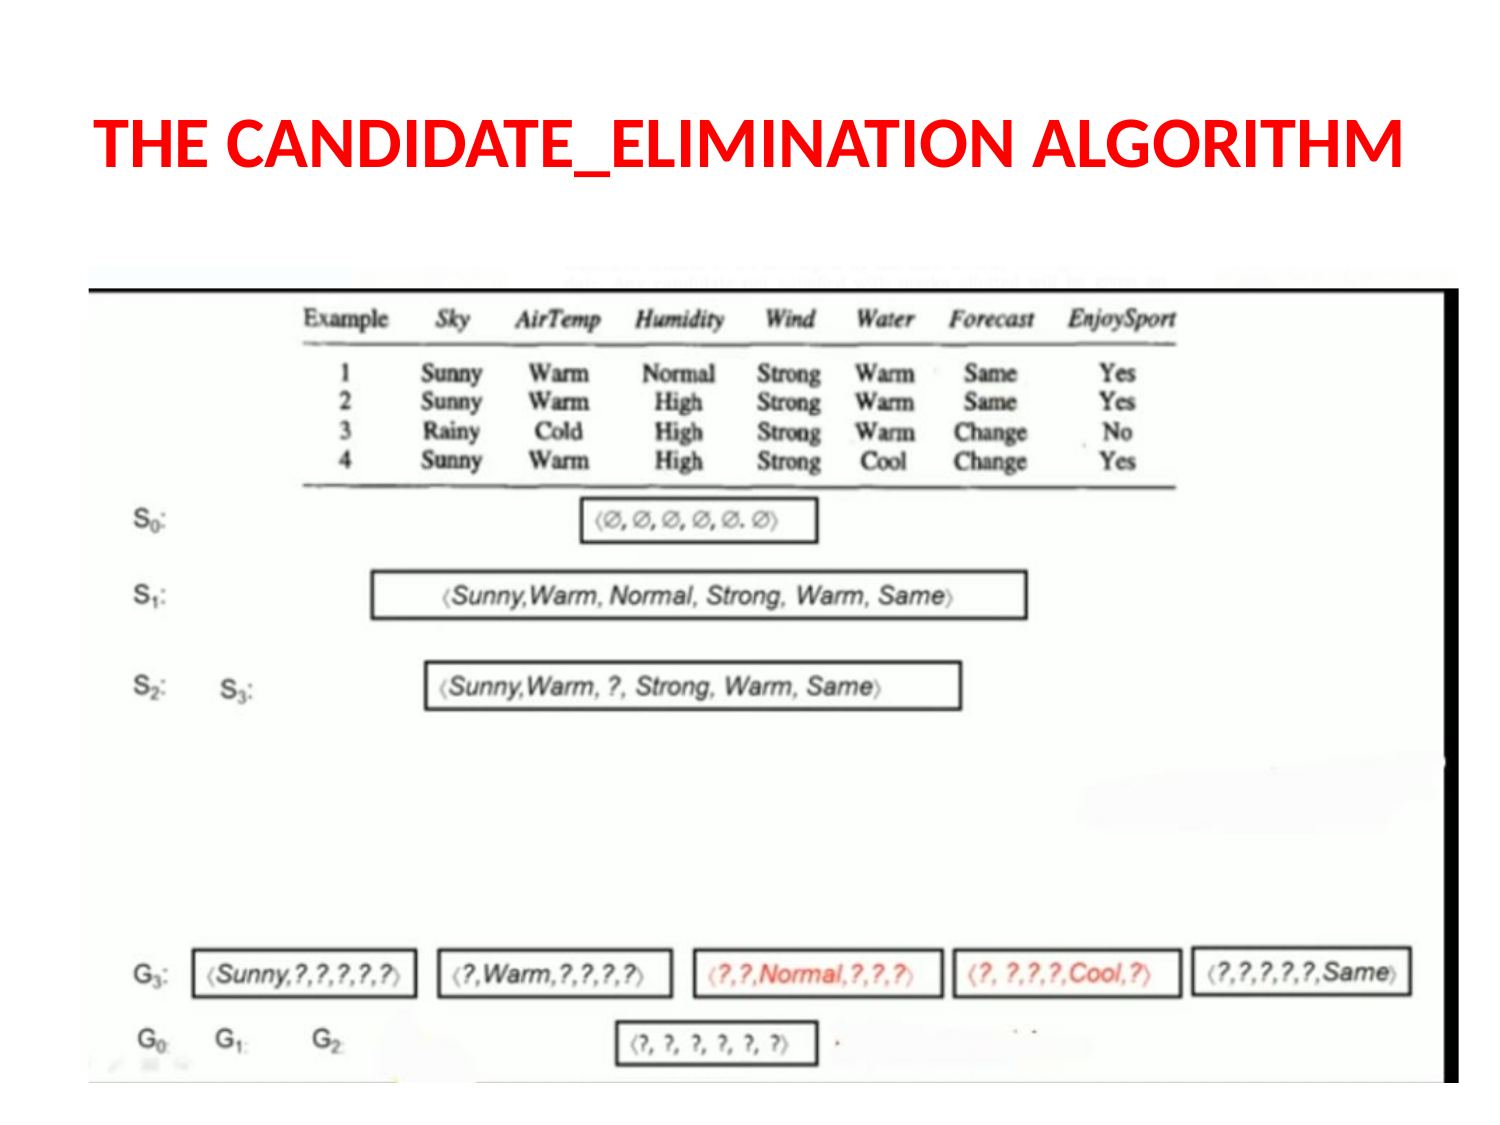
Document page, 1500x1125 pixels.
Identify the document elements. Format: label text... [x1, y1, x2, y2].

title THE CANDIDATE_ELIMINATION ALGORITHM [75, 45, 1425, 233]
picture [88, 255, 1459, 1083]
